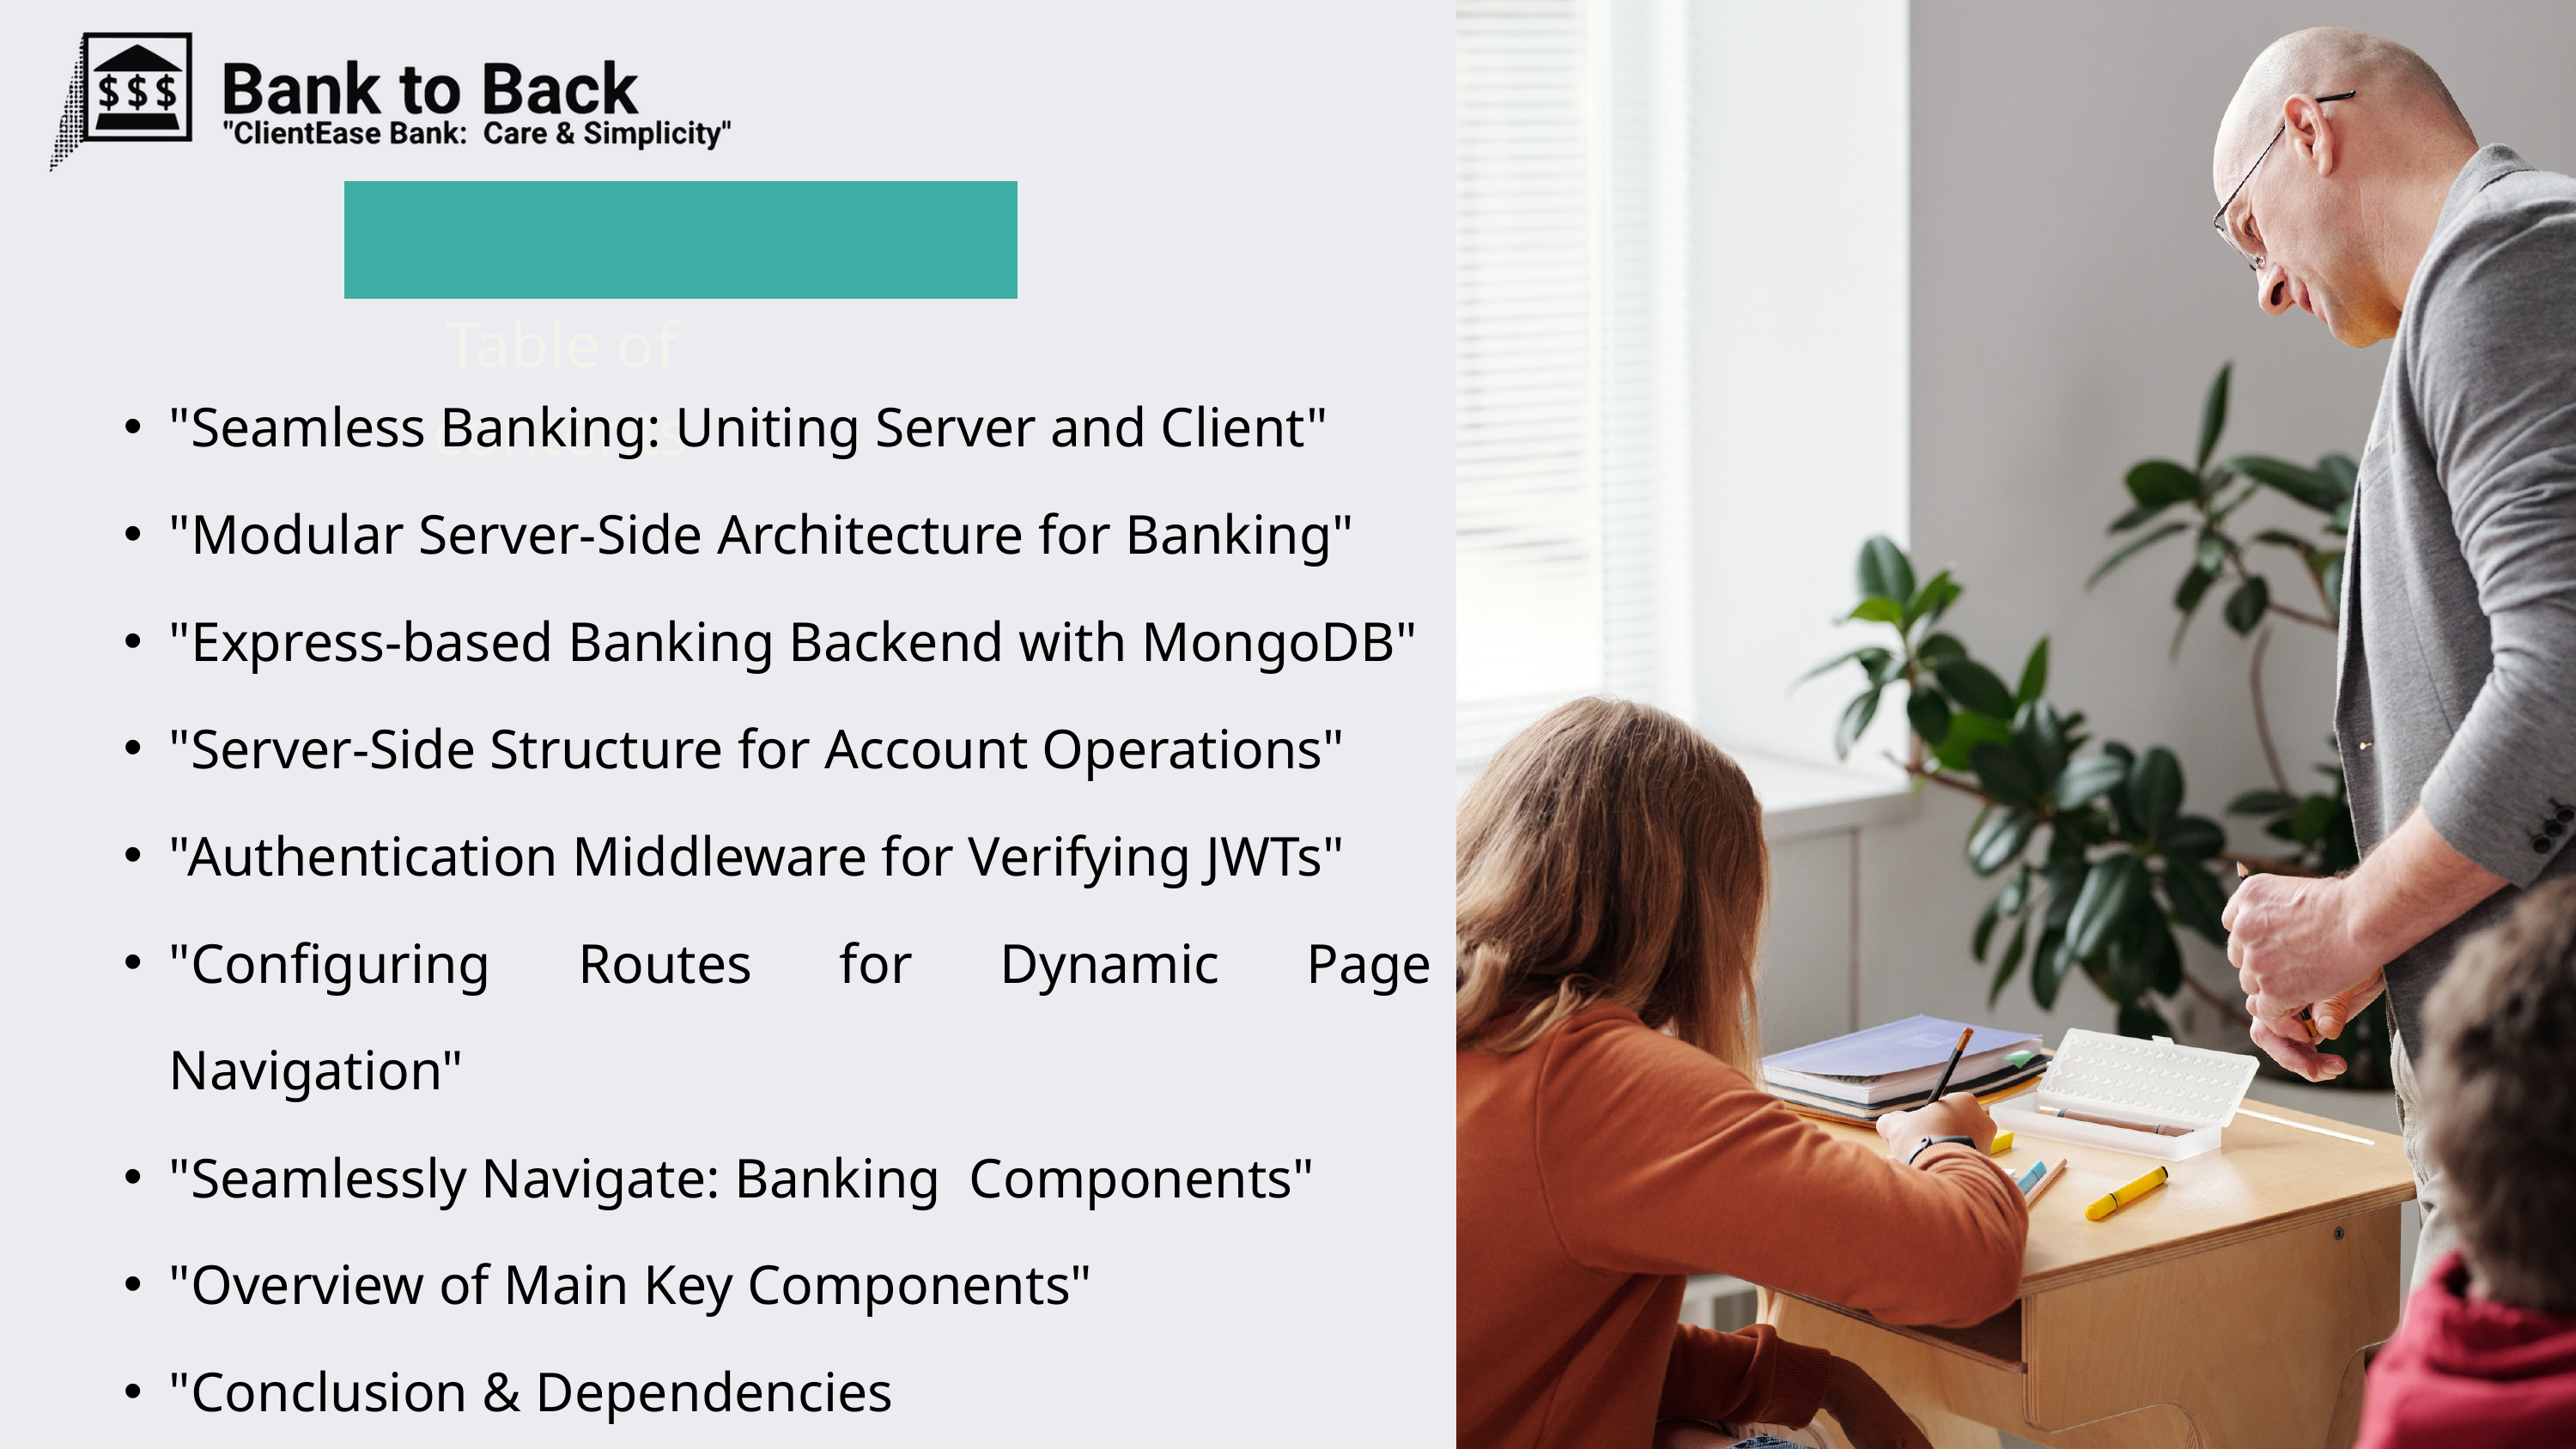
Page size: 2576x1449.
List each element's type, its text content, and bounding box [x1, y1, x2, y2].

text_box "Seamless Banking: Uniting Server and Client" "Modular Server-Side Architecture for Banking" "Express-based Banking Backend with MongoDB" "Server-Side Structure for Account Operations" "Authentication Middleware for Verifying JWTs" "Configuring Routes for Dynamic Page Navigation" "Seamlessly Navigate: Banking Components" "Overview of Main Key Components" "Conclusion & Dependencies [77, 350, 1434, 1423]
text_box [1455, 0, 2576, 1449]
text_box [42, 23, 731, 181]
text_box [343, 180, 1018, 300]
